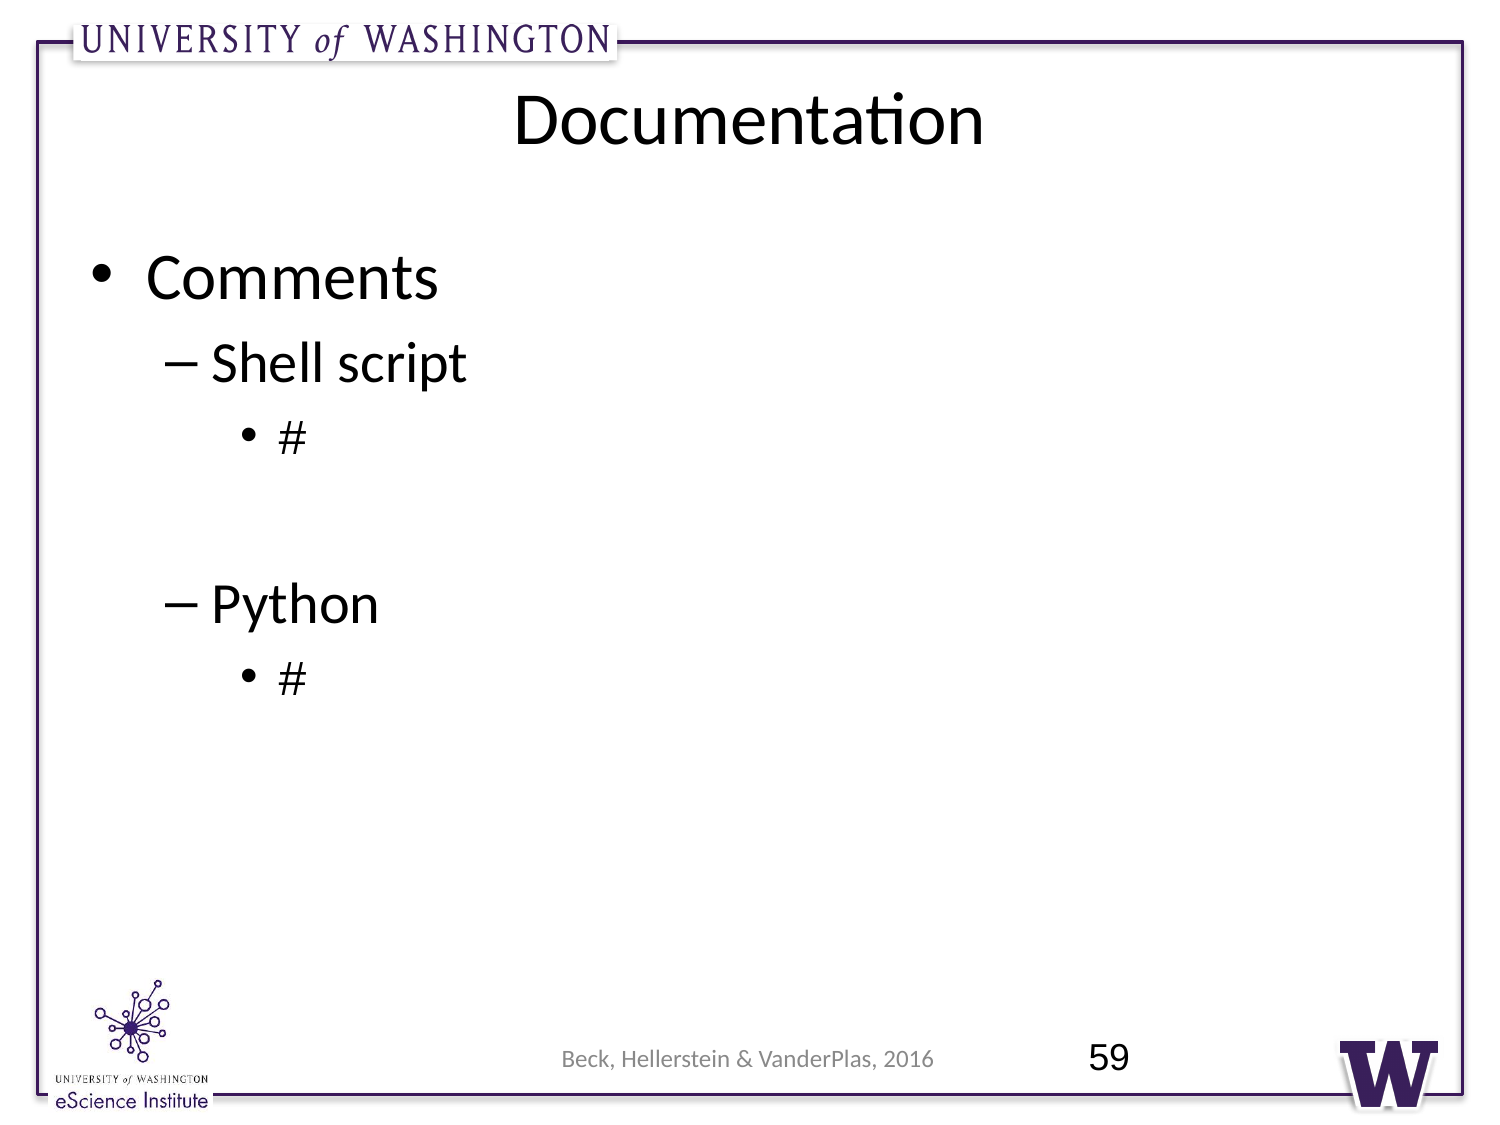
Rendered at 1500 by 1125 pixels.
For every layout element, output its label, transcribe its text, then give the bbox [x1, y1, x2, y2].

footer Beck, Hellerstein & VanderPlas, 2016 [510, 1027, 986, 1088]
title Documentation [75, 62, 1425, 200]
picture [48, 978, 213, 1113]
slide_number 59 [1073, 1025, 1300, 1085]
picture [81, 24, 609, 61]
list Comments Shell script # Python # [75, 224, 1425, 975]
picture [1340, 1041, 1438, 1107]
